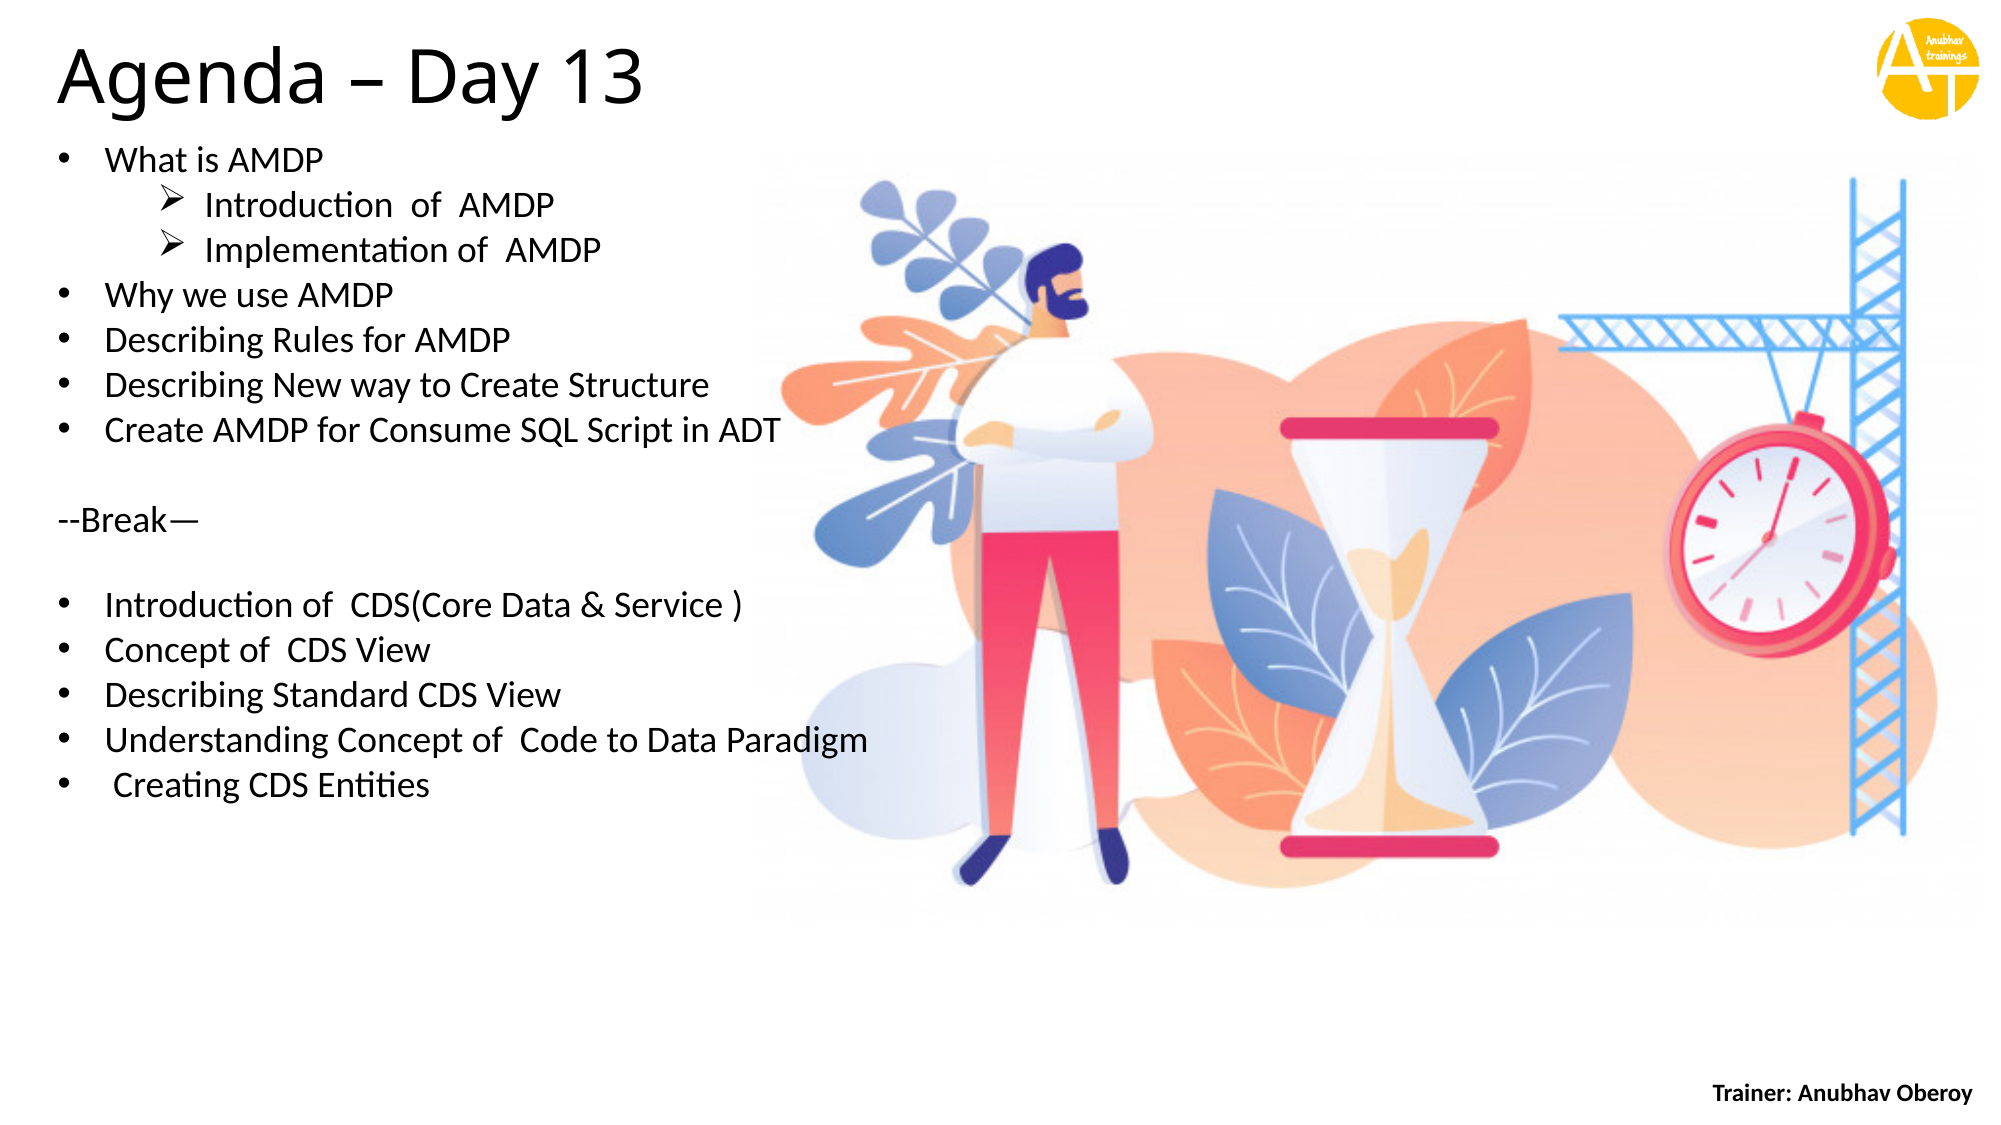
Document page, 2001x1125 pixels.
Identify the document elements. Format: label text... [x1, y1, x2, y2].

text_box Agenda – Day 13 [42, 30, 1866, 127]
picture [1866, 11, 1985, 128]
text_box What is AMDP Introduction of AMDP Implementation of AMDP Why we use AMDP Describing Rules for AMDP Describing New way to Create Structure Create AMDP for Consume SQL Script in ADT --Break— Introduction of CDS(Core Data & Service ) Concept of CDS View Describing Standard CDS View Understanding Concept of Code to Data Paradigm Creating CDS Entities [42, 127, 1962, 853]
picture [755, 158, 1979, 922]
footer Trainer: Anubhav Oberoy [1660, 1074, 2000, 1108]
